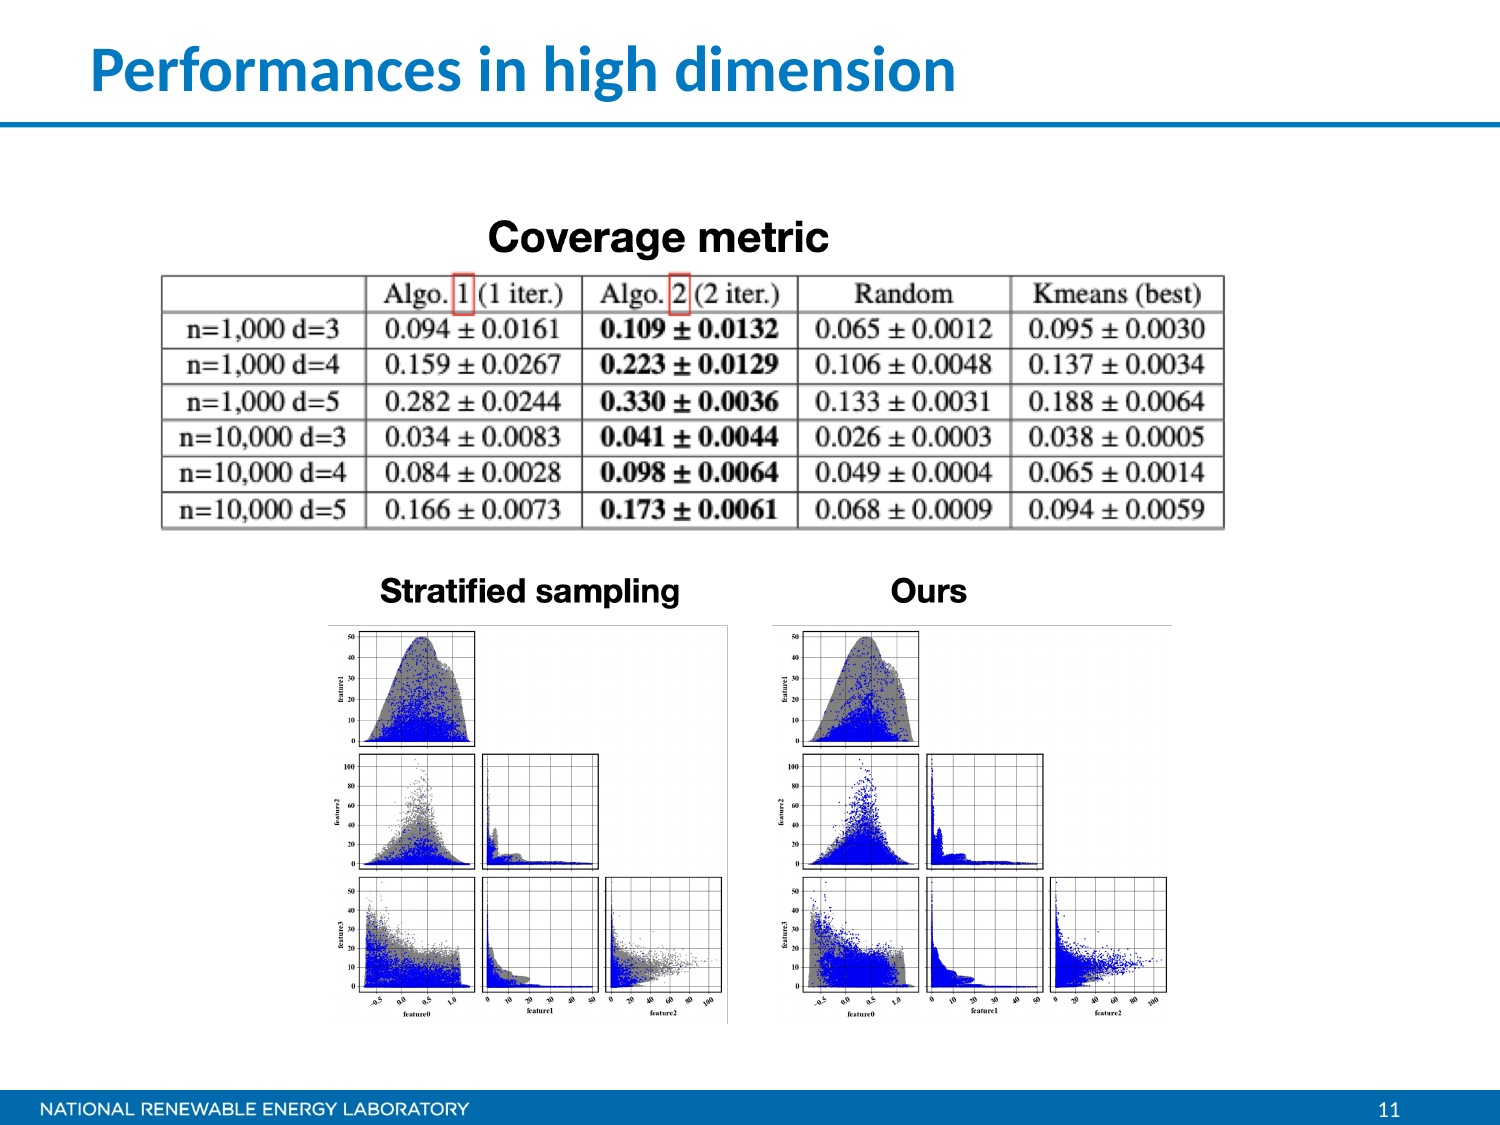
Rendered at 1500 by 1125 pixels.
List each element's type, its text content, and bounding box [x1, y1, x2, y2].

picture [0, 1090, 1500, 1125]
title Performances in high dimension [75, 19, 1425, 113]
picture [152, 202, 1245, 544]
picture [328, 564, 1172, 1025]
